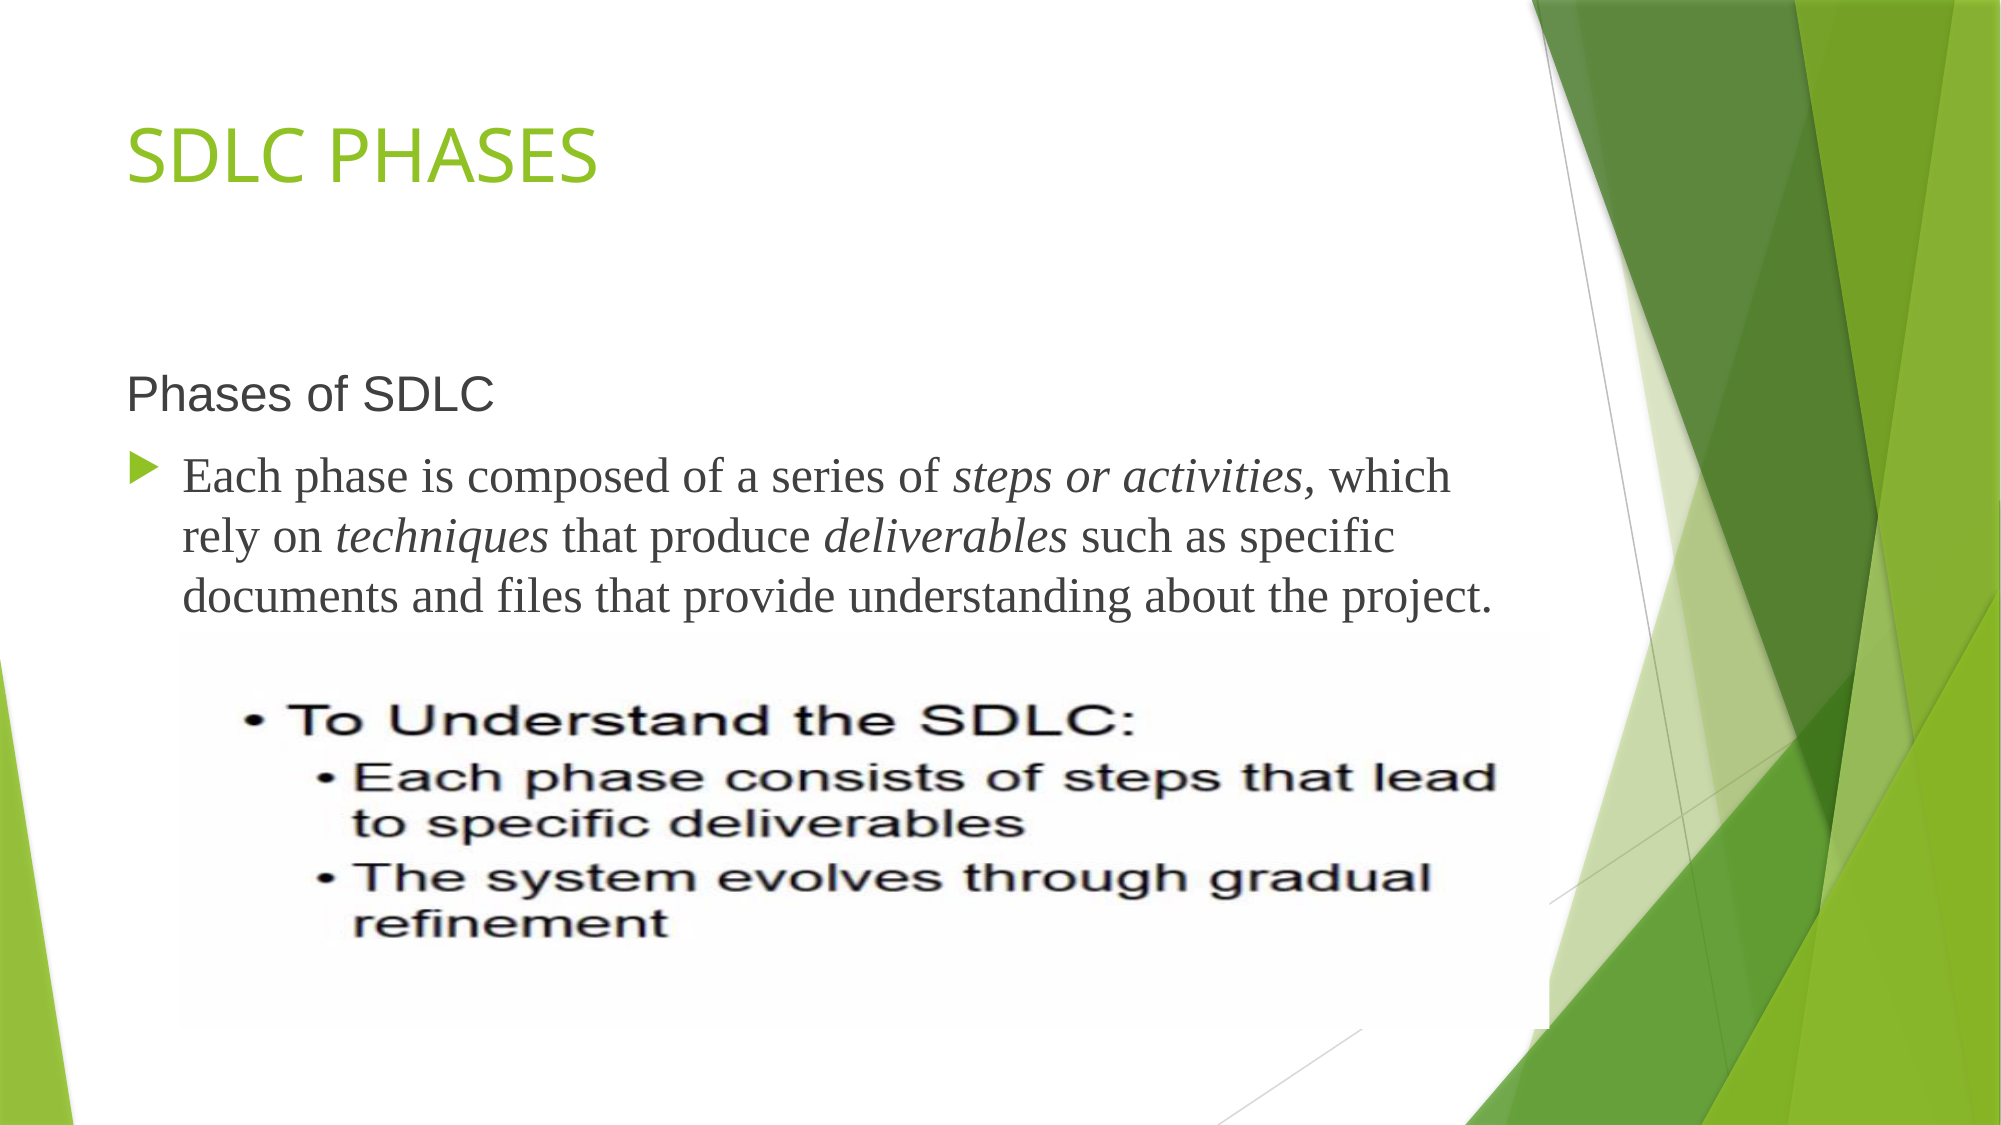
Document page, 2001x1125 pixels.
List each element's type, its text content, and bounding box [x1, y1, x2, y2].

list Phases of SDLC Each phase is composed of a series of steps or activities, which rely on techniques that produce deliverables such as specific documents and files that provide understanding about the project. [111, 354, 1522, 992]
picture [178, 631, 1550, 1030]
title SDLC PHASES [111, 99, 1522, 317]
